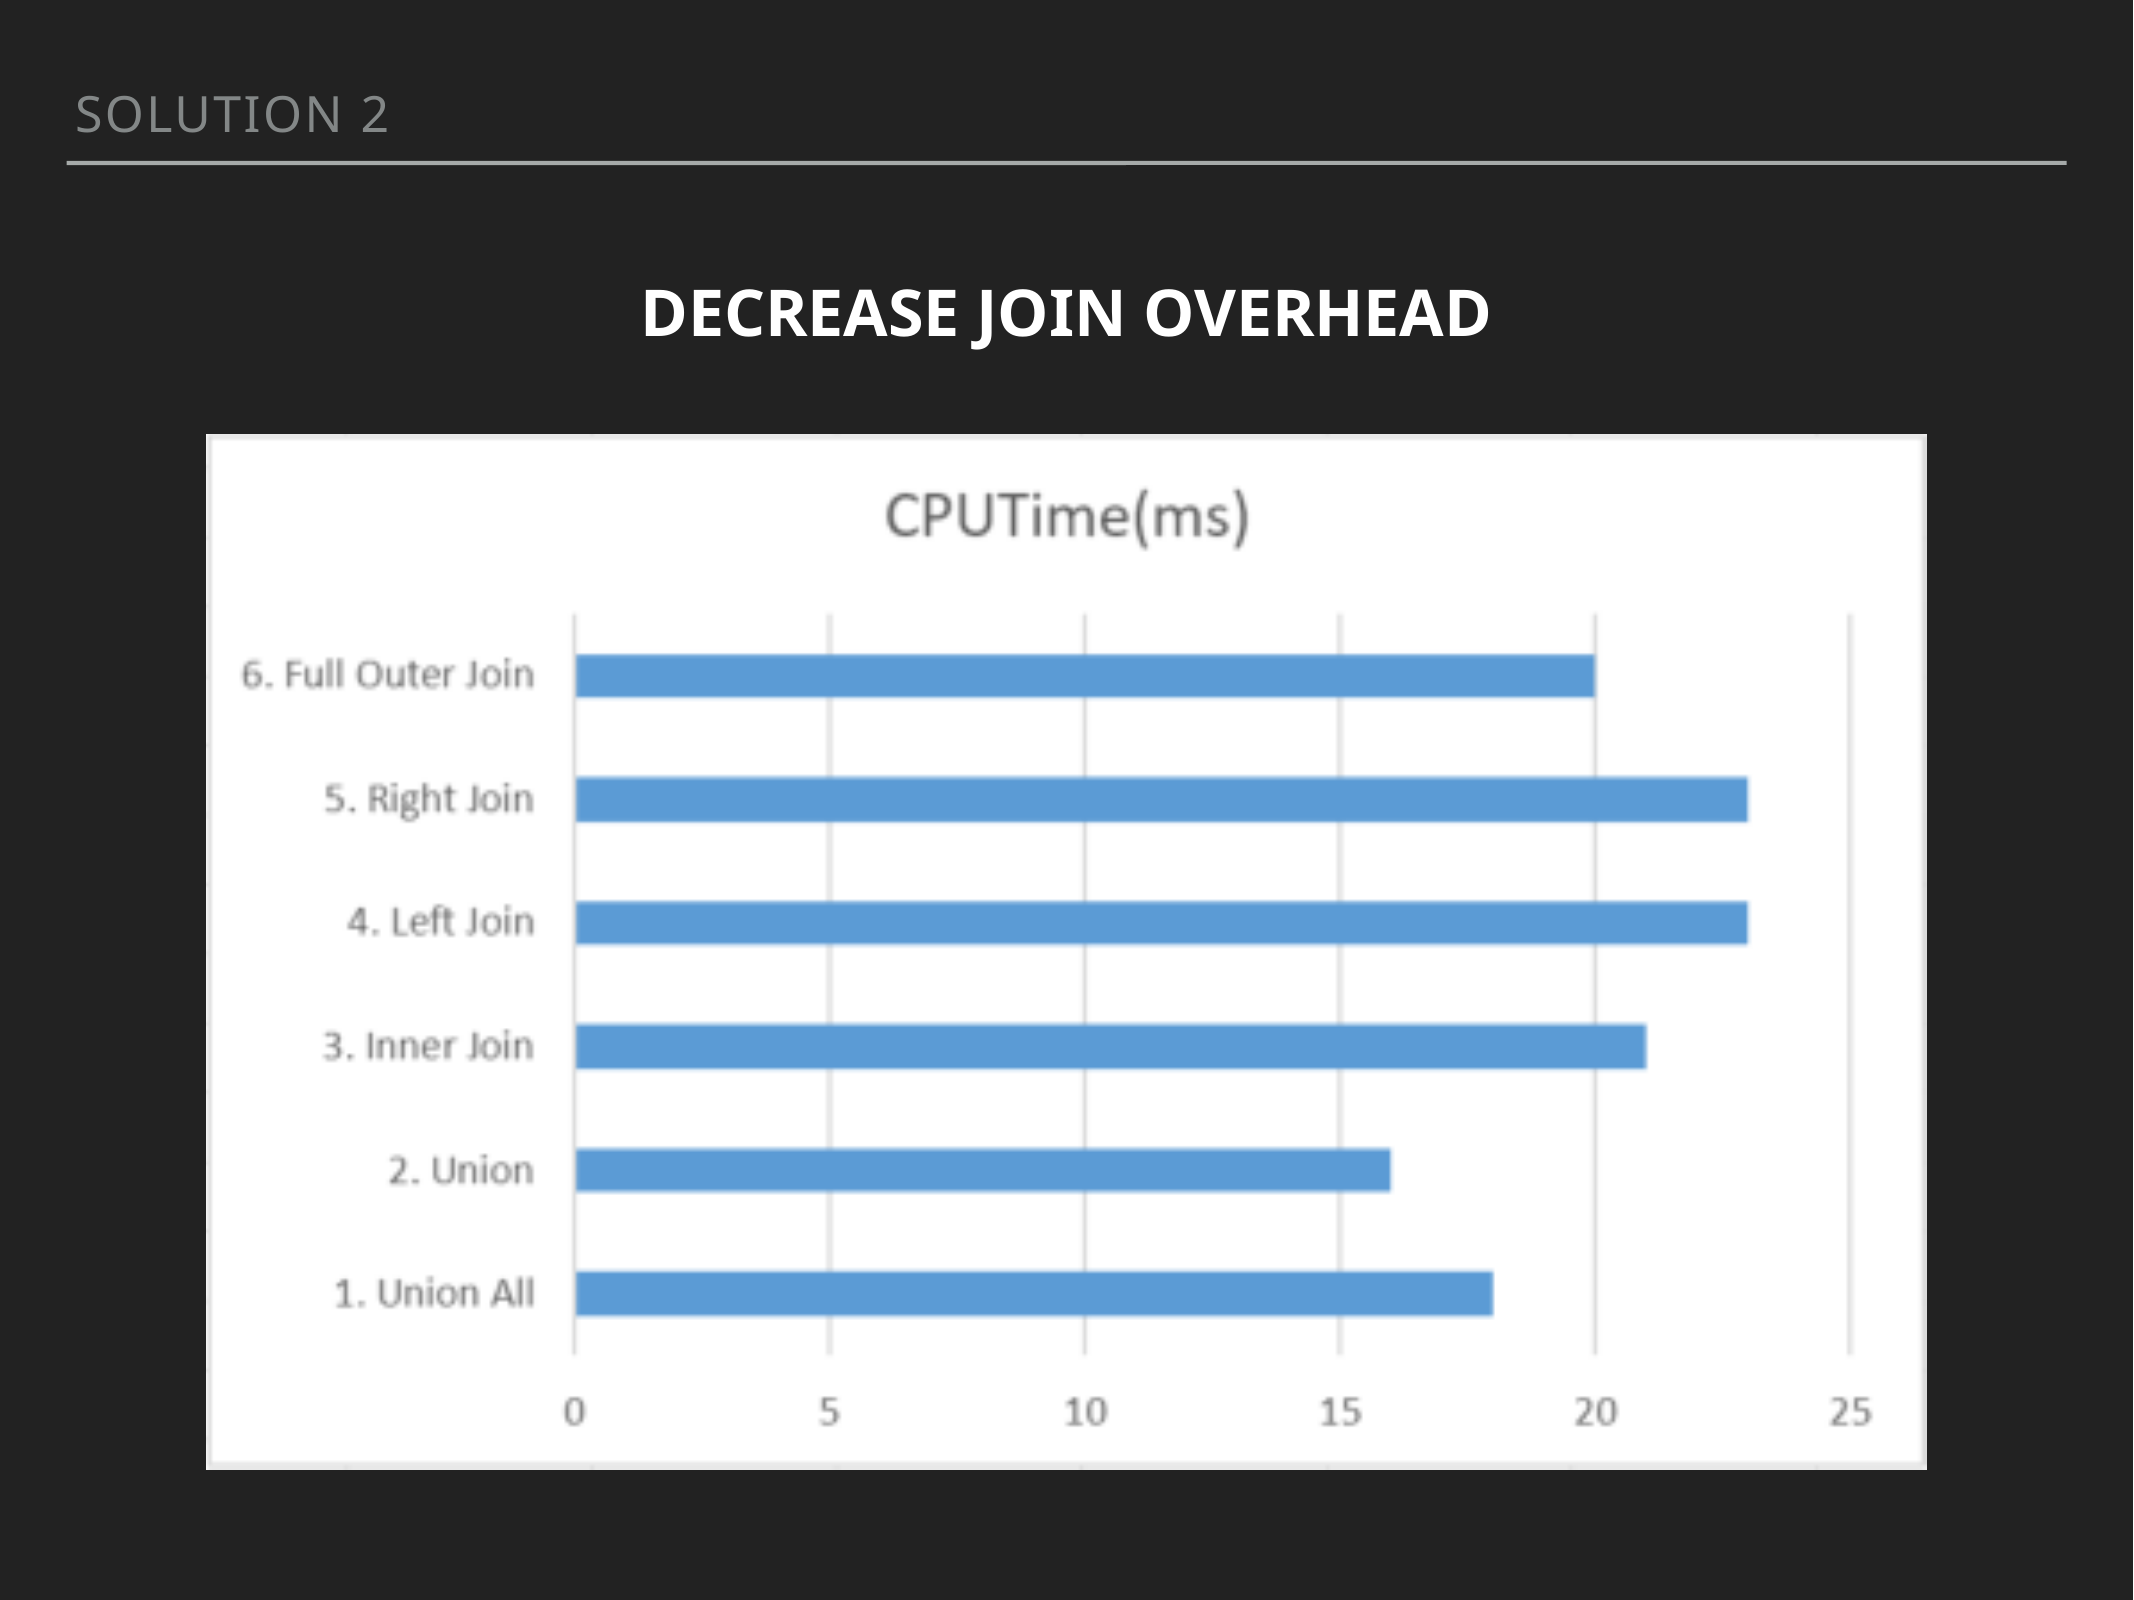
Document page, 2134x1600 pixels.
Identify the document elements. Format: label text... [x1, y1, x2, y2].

list solution 2 [66, 74, 1901, 151]
picture [206, 434, 1928, 1470]
text_box DECREASE JOIN OVERHEAD [632, 263, 1501, 358]
